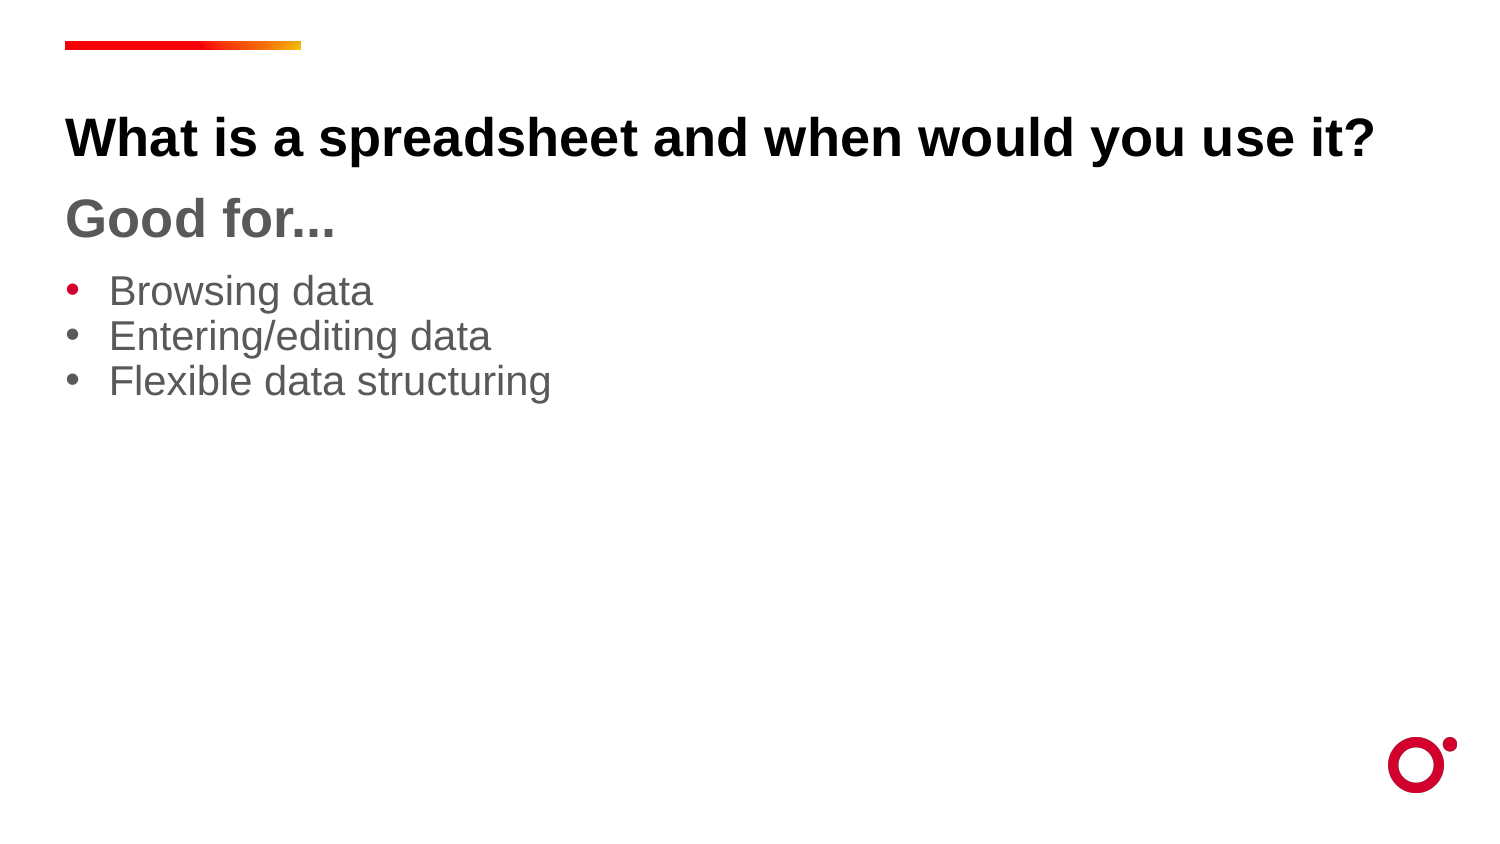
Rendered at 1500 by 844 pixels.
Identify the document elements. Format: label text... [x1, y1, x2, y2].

text_box Good for... [65, 178, 712, 250]
text_box What is a spreadsheet and when would you use it? [65, 57, 1409, 169]
picture [65, 41, 301, 50]
picture [1388, 737, 1457, 793]
text_box Browsing data Entering/editing data Flexible data structuring [65, 269, 712, 746]
